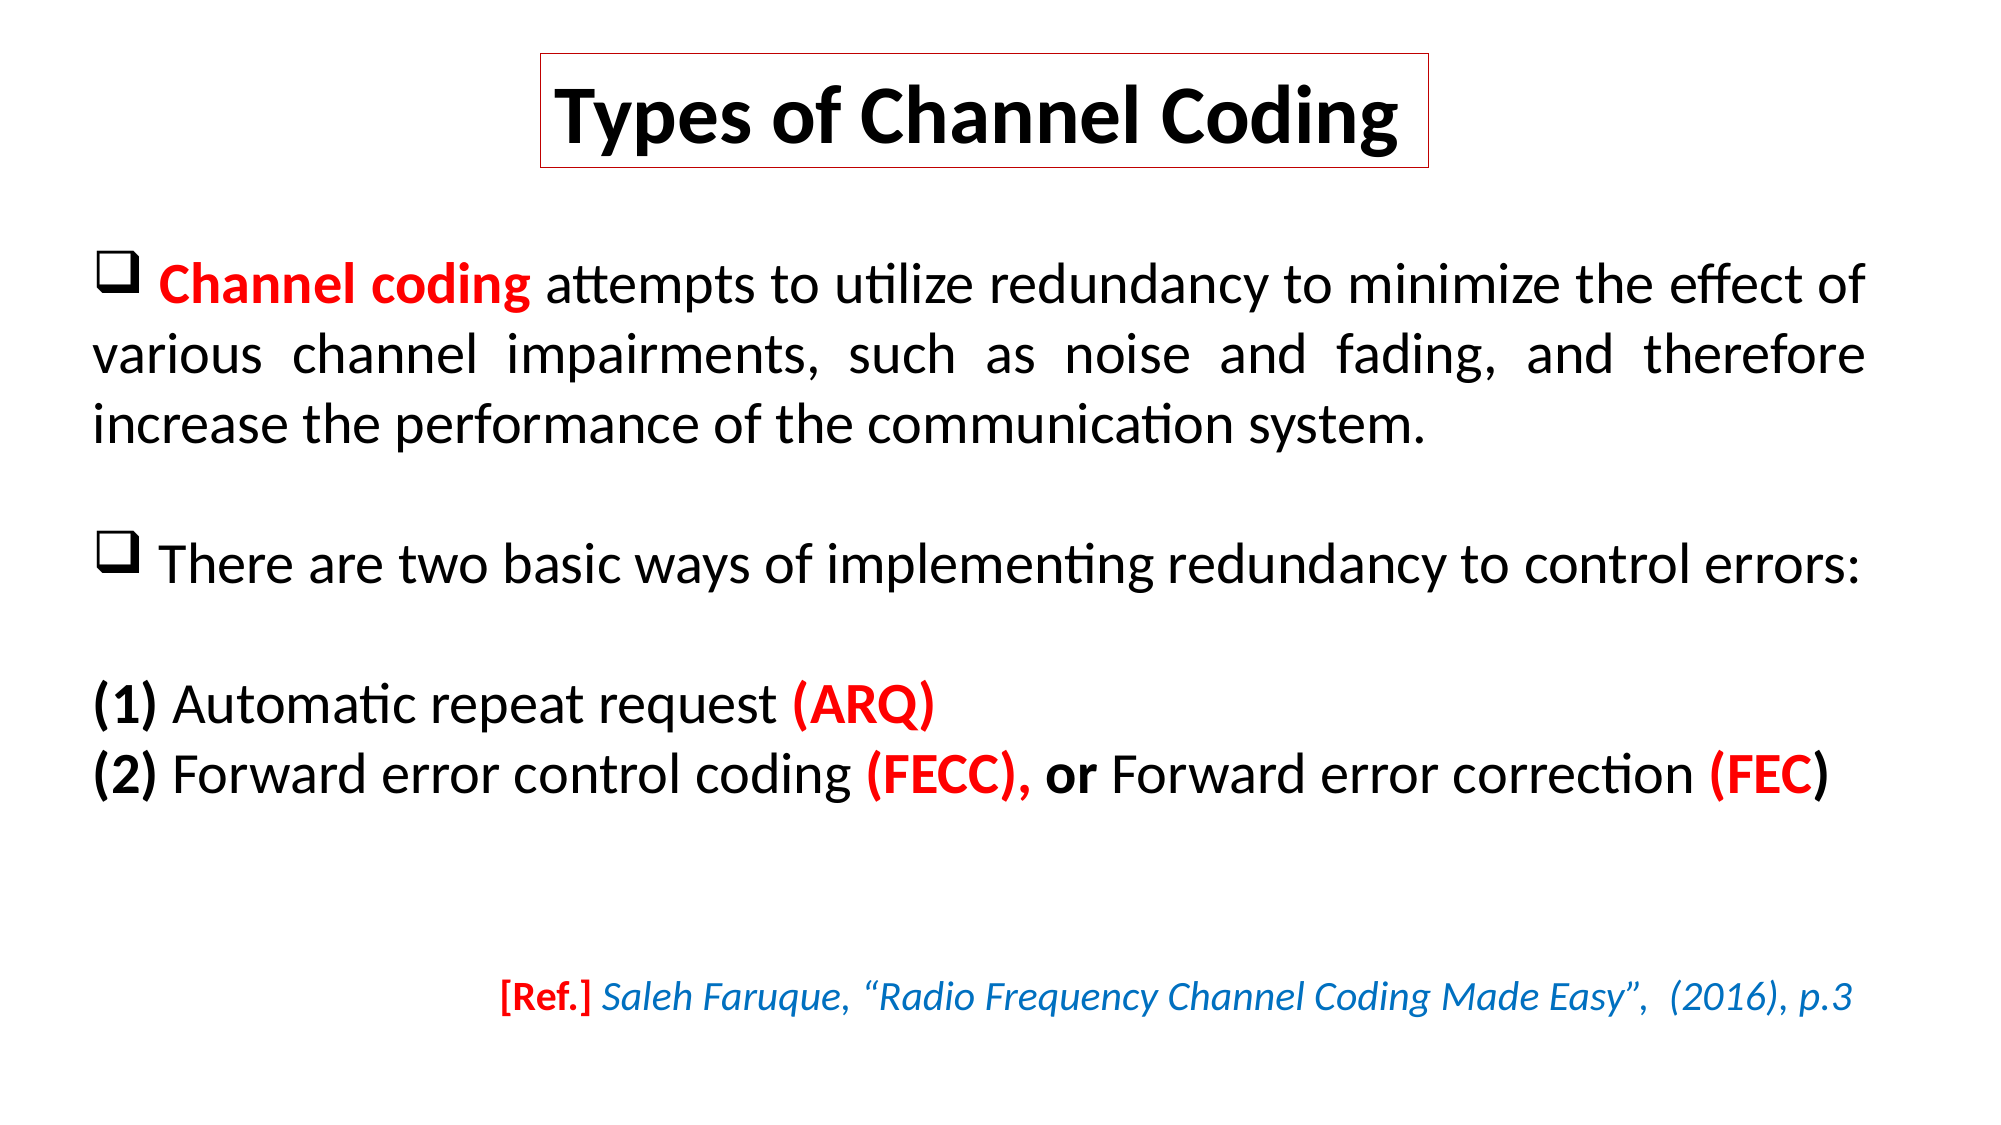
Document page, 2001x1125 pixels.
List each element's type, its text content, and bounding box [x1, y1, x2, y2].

text_box Types of Channel Coding [540, 53, 1429, 168]
text_box Channel coding attempts to utilize redundancy to minimize the effect of various channel impairments, such as noise and fading, and therefore increase the performance of the communication system. There are two basic ways of implementing redundancy to control errors: (1) Automatic repeat request (ARQ) (2) Forward error control coding (FECC), or Forward error correction (FEC) [78, 237, 1883, 813]
text_box [Ref.] Saleh Faruque, “Radio Frequency Channel Coding Made Easy”, (2016), p.3 [484, 961, 1900, 1026]
